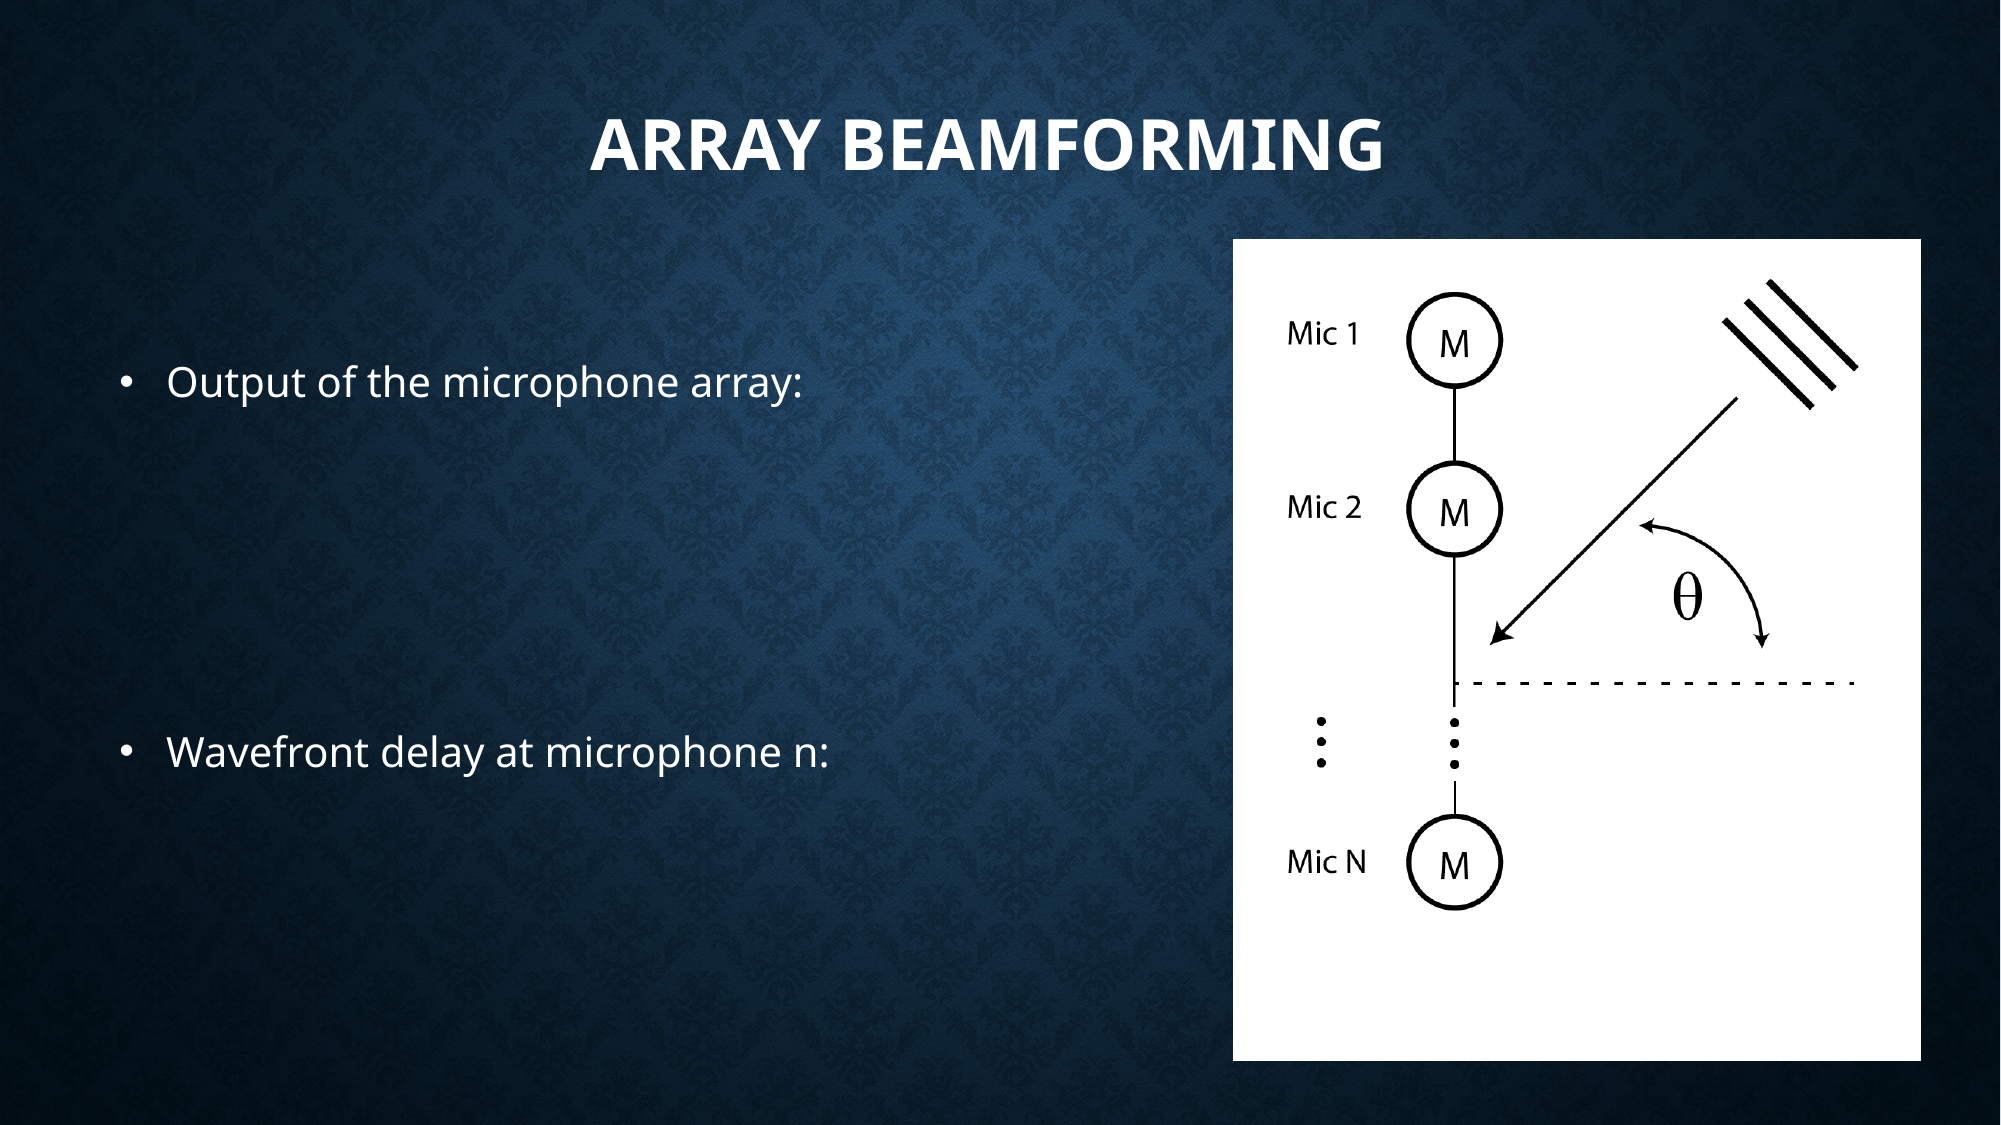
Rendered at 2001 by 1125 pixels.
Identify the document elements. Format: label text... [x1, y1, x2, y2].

picture [1233, 239, 1921, 1061]
title array beamforming [104, 38, 1873, 257]
